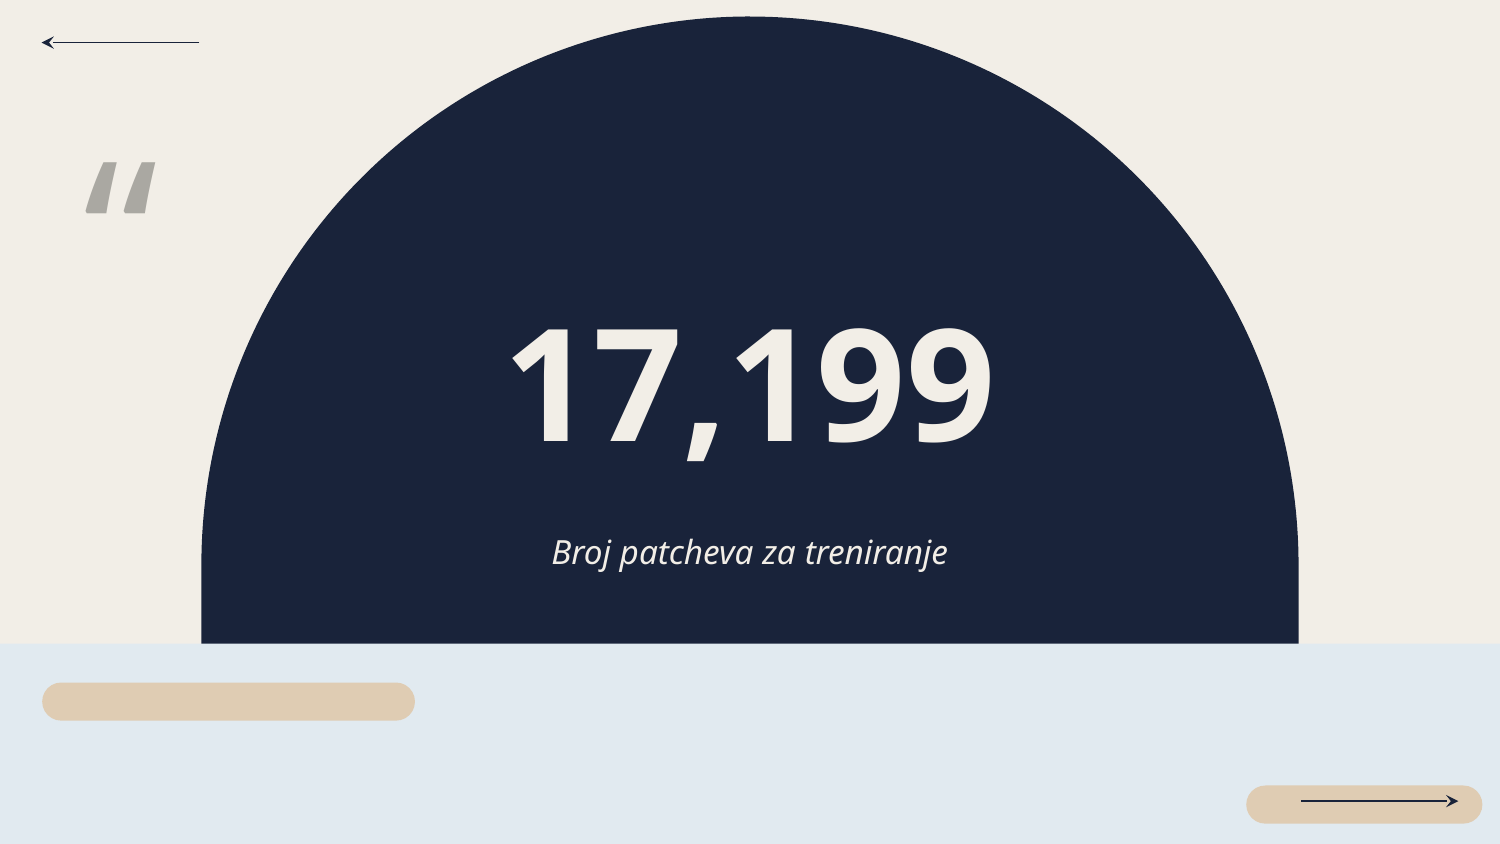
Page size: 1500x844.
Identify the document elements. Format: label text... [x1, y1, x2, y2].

subtitle Broj patcheva za treniranje [210, 516, 1290, 598]
title 17,199 [210, 257, 1290, 501]
